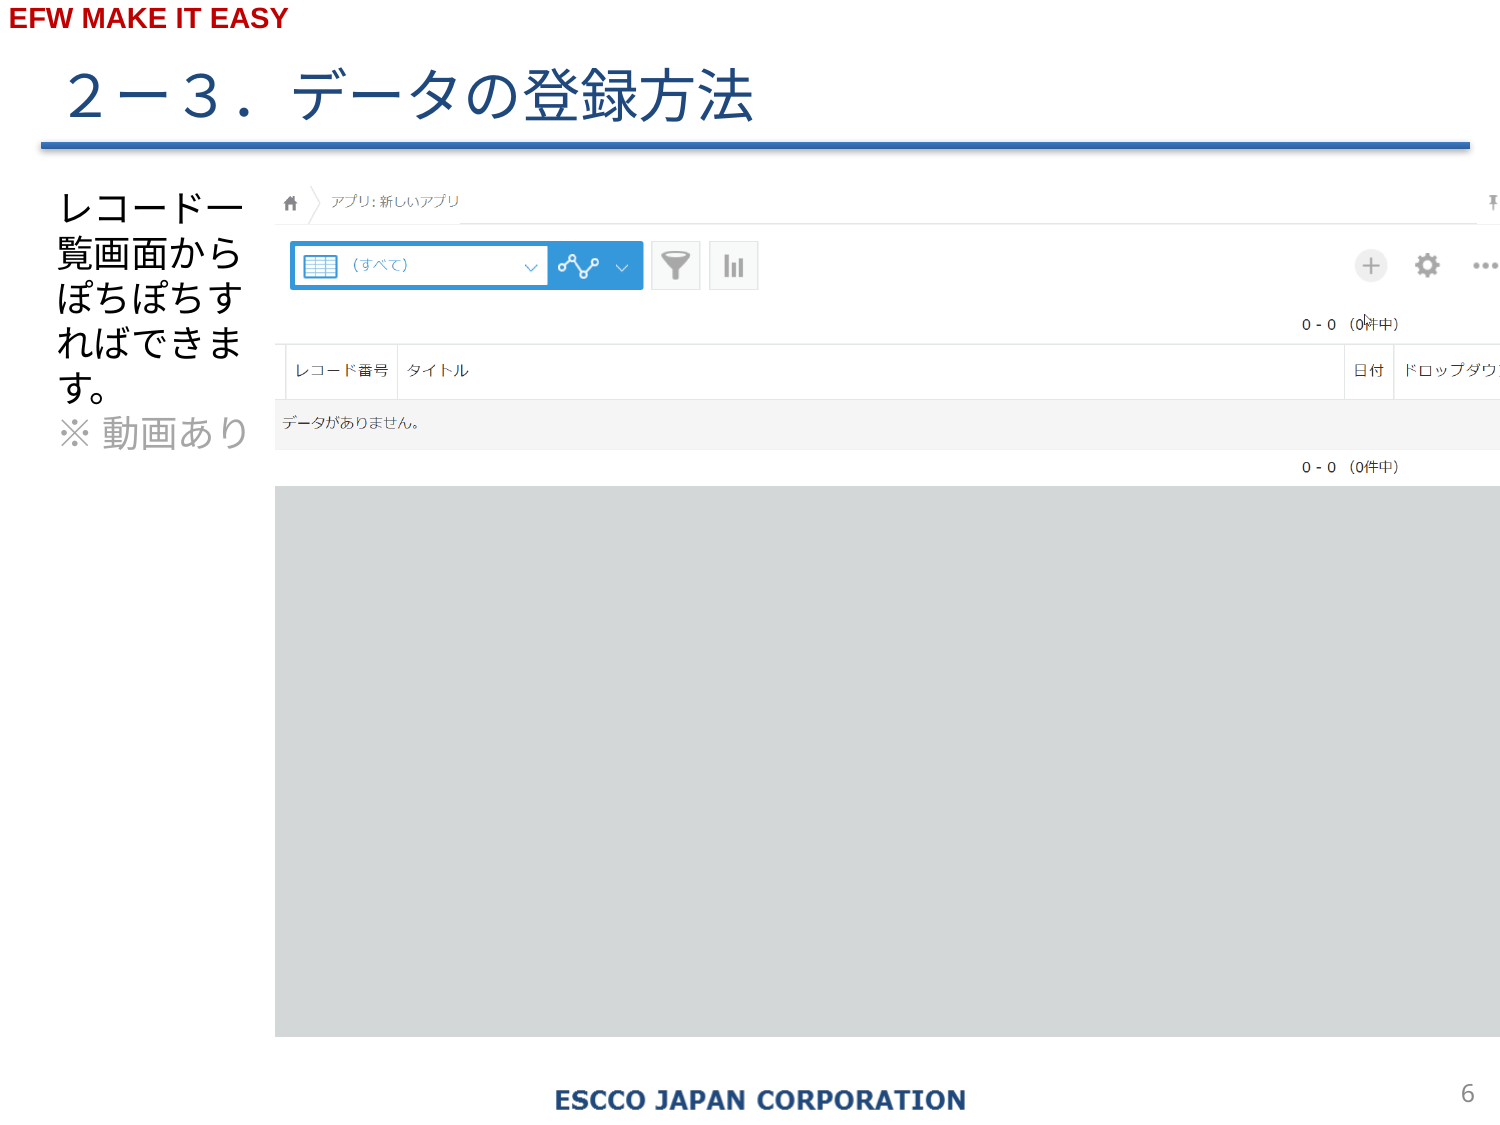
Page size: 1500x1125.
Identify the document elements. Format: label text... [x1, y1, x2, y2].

text_box [25, 0, 76, 27]
title ２ー３．データの登録方法 [41, 44, 1392, 138]
picture [523, 1069, 999, 1125]
text_box 5 [1139, 1065, 1490, 1125]
text_box [50, 1, 101, 52]
picture [274, 185, 1500, 1037]
text_box レコード一覧画面からぽちぽちすればできます。 ※動画あり [41, 177, 276, 463]
